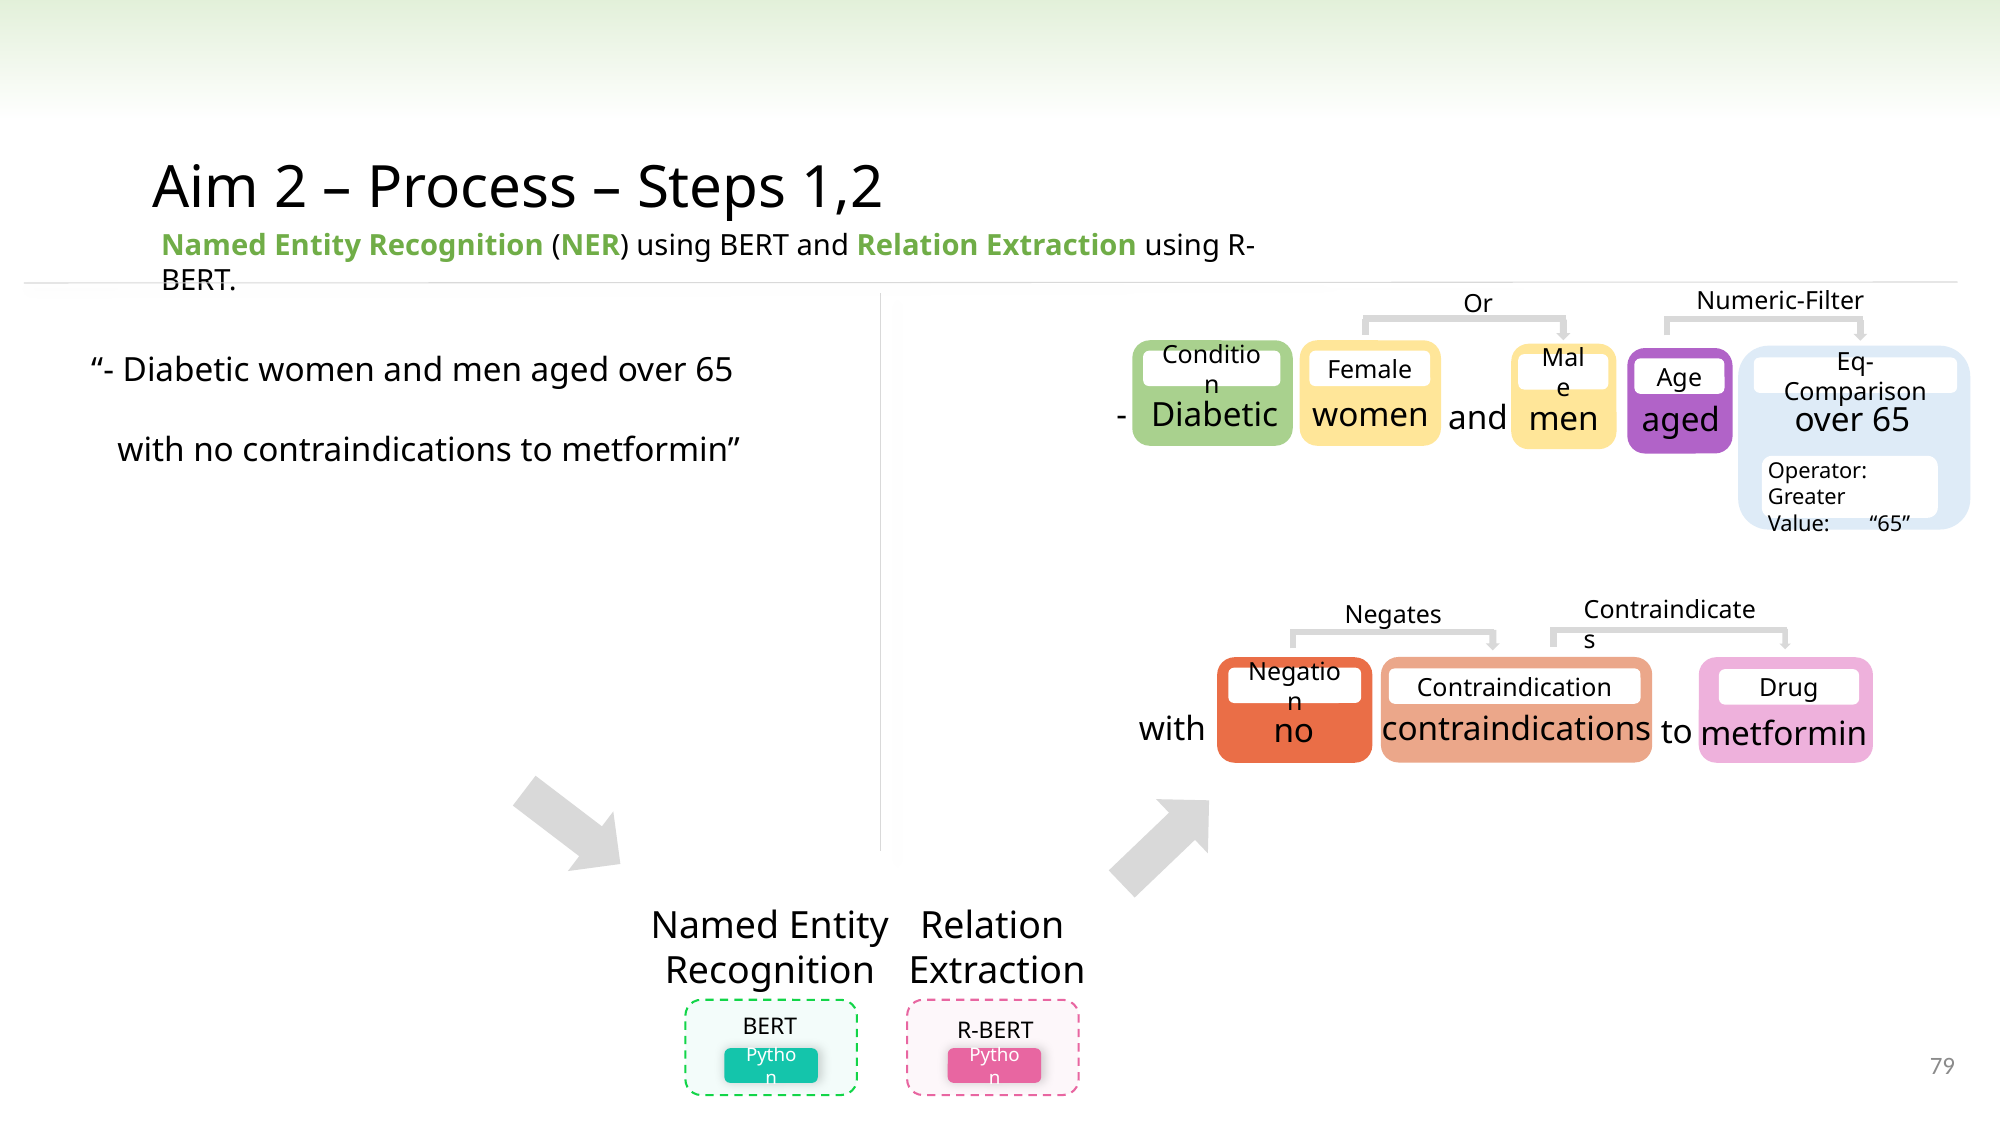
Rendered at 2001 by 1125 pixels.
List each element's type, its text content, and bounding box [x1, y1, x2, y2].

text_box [898, 893, 1096, 1095]
text_box [1107, 798, 1211, 899]
text_box [511, 774, 622, 873]
text_box Named Entity Recognition (NER) using BERT and Relation Extraction using R-BERT. [146, 283, 1101, 339]
text_box Aim 2 – Process – Steps 1,2 [137, 141, 932, 227]
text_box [643, 893, 897, 1095]
slide_number 79 [1520, 1035, 1971, 1096]
text_box “- Diabetic women and men aged over 65 with no contraindications to metformin” [76, 340, 756, 476]
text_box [1101, 277, 1971, 763]
text_box Named Entity Recognition (NER) using BERT and Relation Extraction using R-BERT. [146, 218, 1283, 281]
